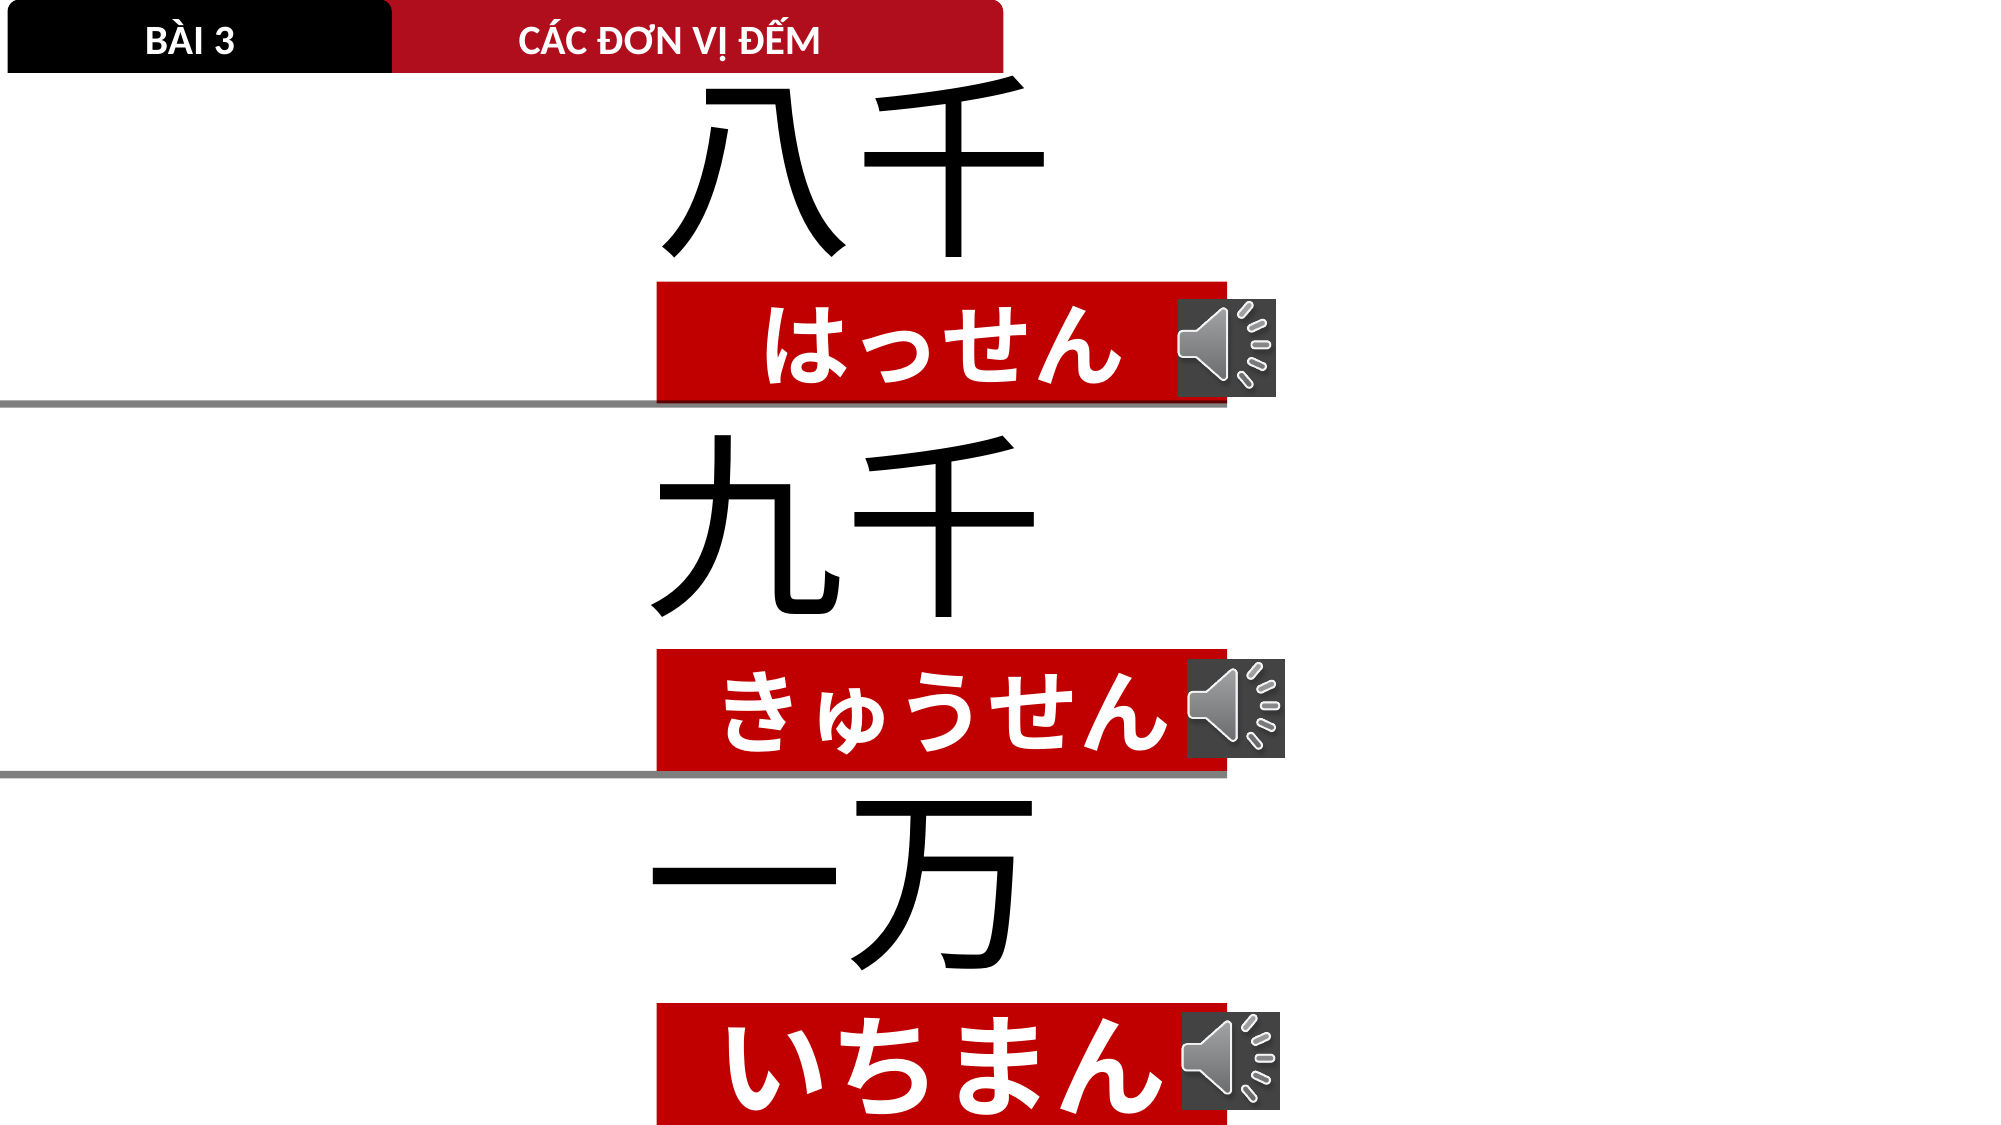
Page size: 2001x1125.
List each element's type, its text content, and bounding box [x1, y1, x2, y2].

picture [1181, 1010, 1282, 1111]
text_box [0, 770, 629, 779]
picture [1186, 658, 1287, 759]
text_box きゅうせん [656, 649, 1228, 746]
text_box 九千 [629, 393, 1630, 649]
text_box [0, 400, 629, 408]
text_box BÀI 3 [6, 0, 393, 74]
text_box はっせん [656, 289, 1228, 393]
text_box いちまん [656, 1002, 1228, 1125]
picture [1177, 297, 1278, 398]
text_box 一万 [629, 746, 1953, 1002]
text_box CÁC ĐƠN VỊ ĐẾM [388, 0, 1005, 74]
text_box 八千 [640, 34, 2000, 289]
